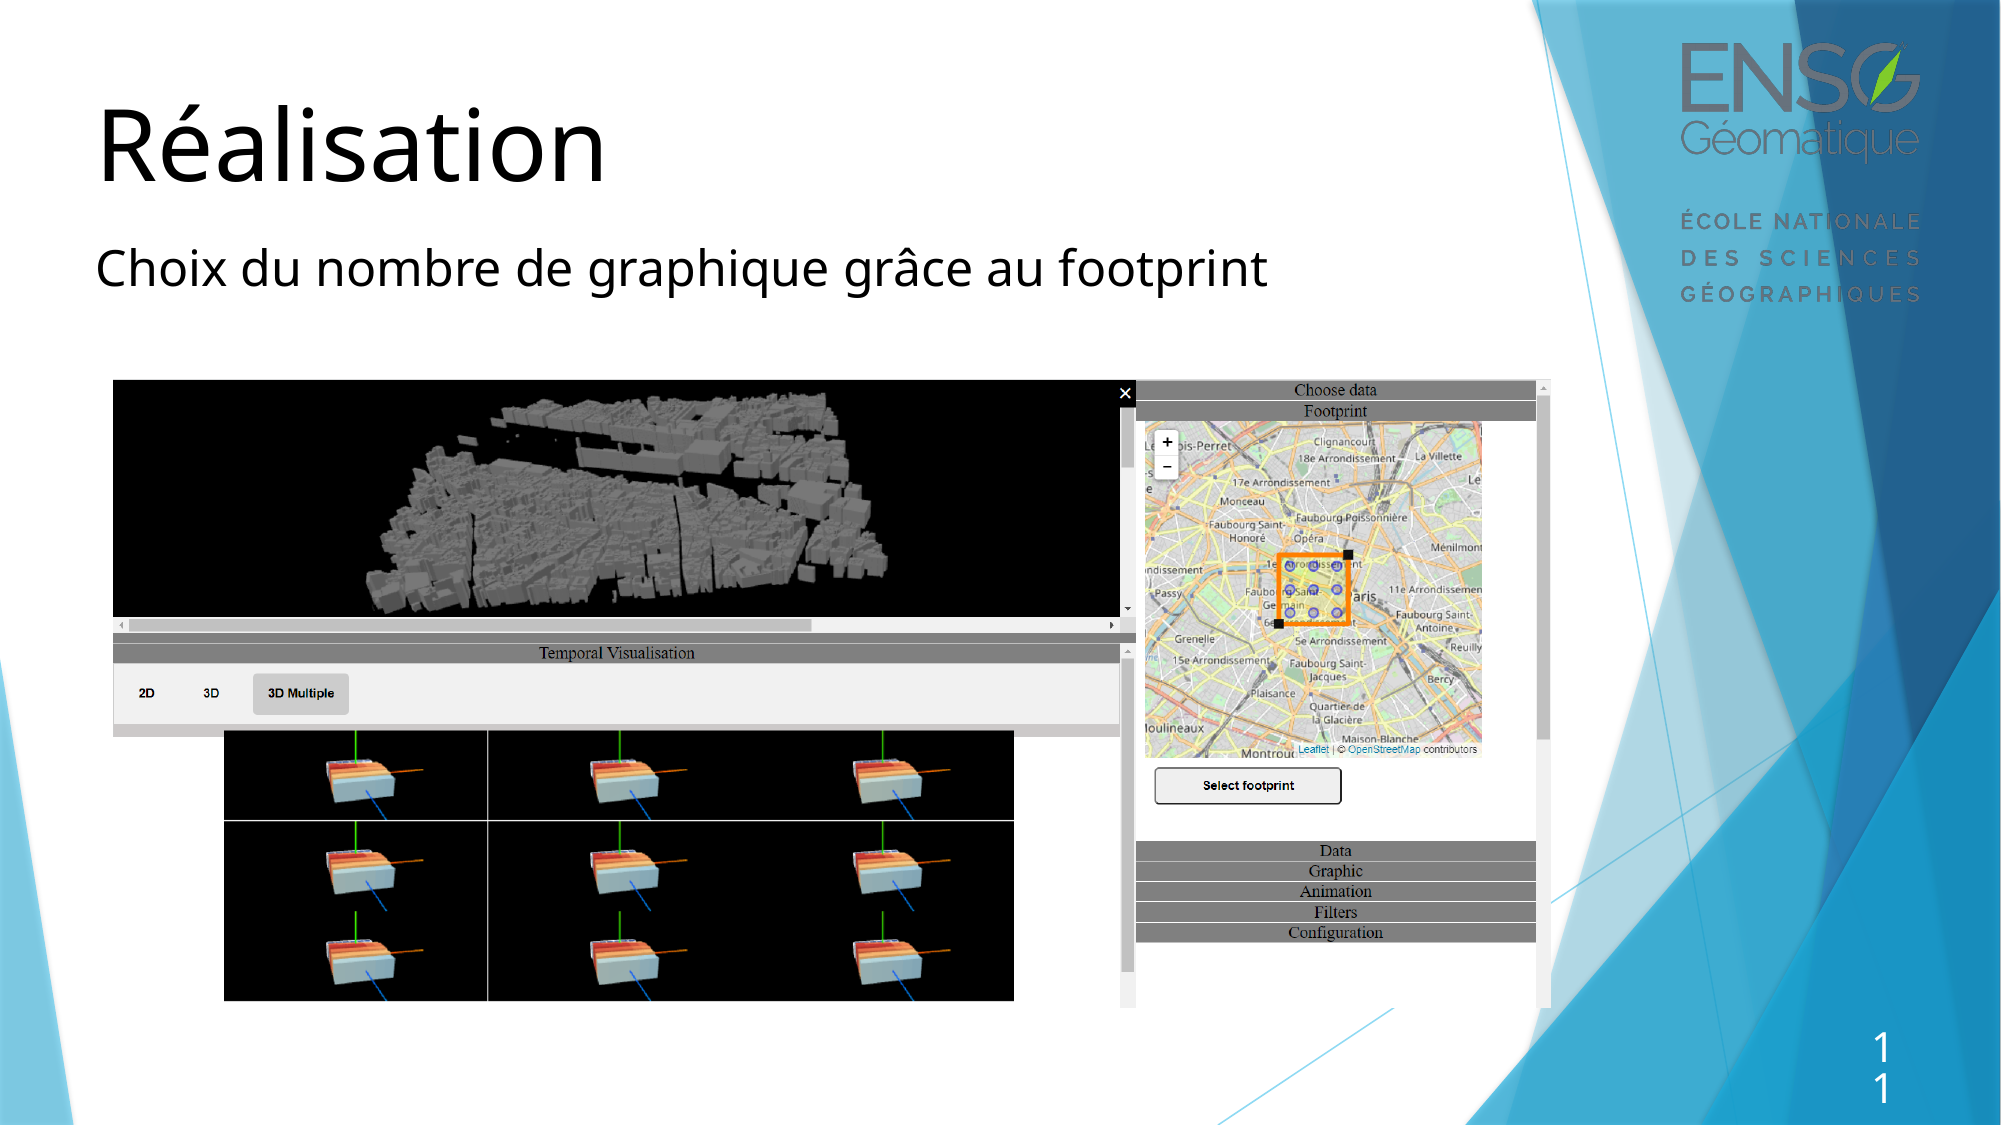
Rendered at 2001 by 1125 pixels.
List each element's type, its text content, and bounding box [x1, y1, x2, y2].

picture [1680, 41, 1920, 303]
picture [112, 377, 1552, 1009]
text_box Choix du nombre de graphique grâce au footprint [80, 229, 1657, 850]
title Réalisation [80, 73, 649, 194]
slide_number 11 [1856, 989, 1932, 1109]
